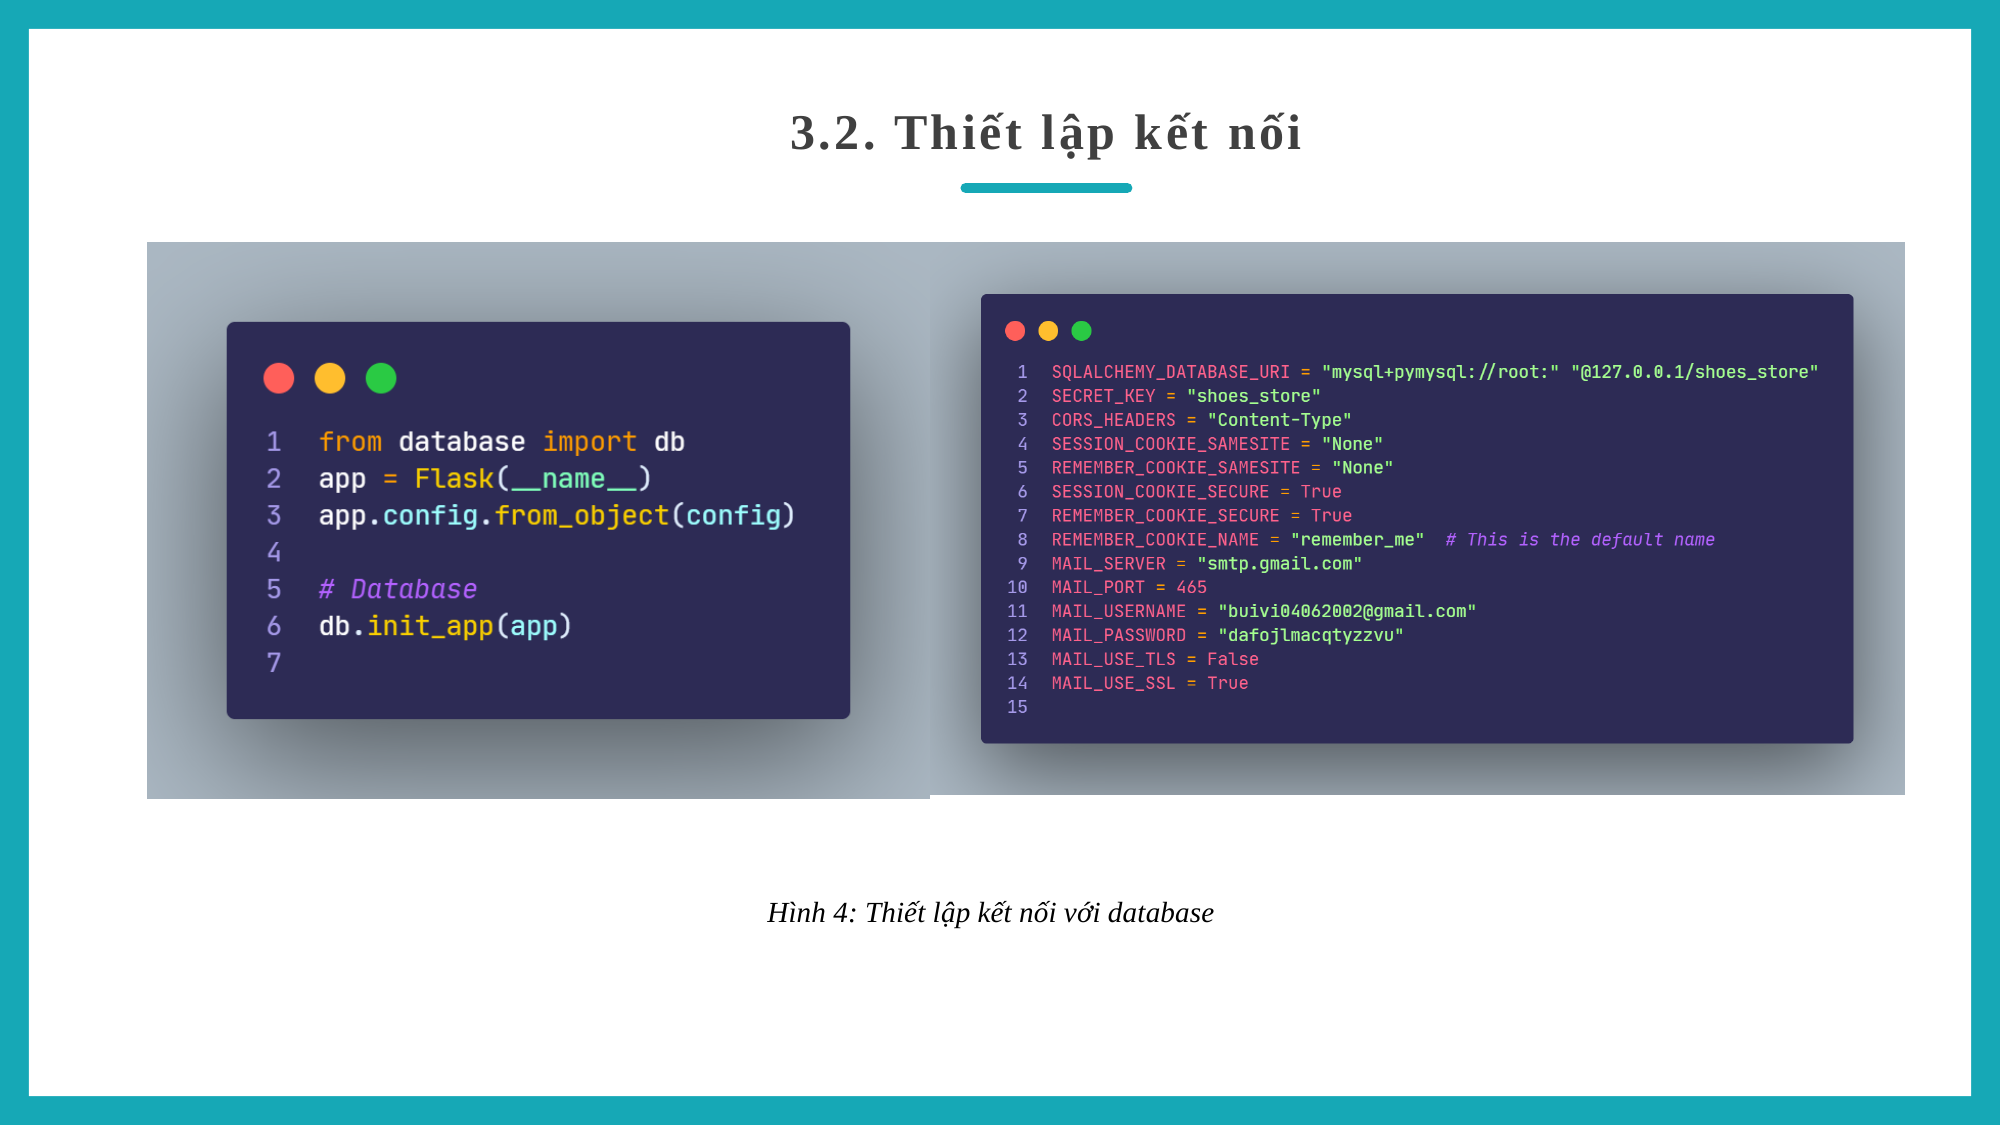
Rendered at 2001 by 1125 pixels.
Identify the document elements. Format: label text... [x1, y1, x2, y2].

picture [147, 242, 1905, 799]
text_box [734, 92, 1359, 188]
text_box Hình 4: Thiết lập kết nối với database [674, 885, 1309, 963]
